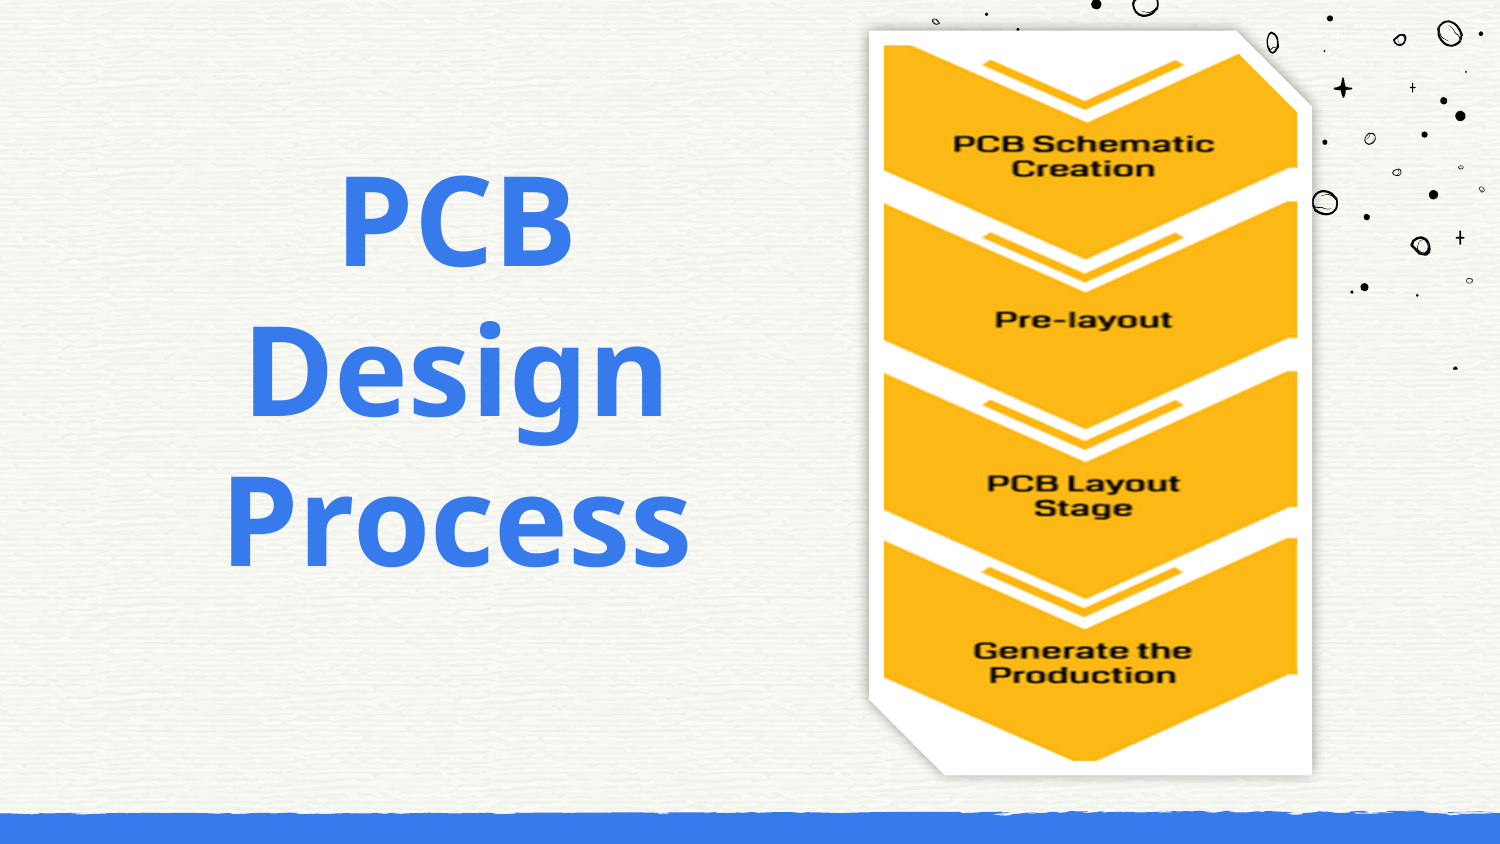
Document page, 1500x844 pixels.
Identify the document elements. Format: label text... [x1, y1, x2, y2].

text_box PCB Design Process [163, 219, 750, 514]
text_box [1000, 811, 1010, 815]
picture [1135, 0, 1156, 14]
picture [0, 0, 1500, 815]
